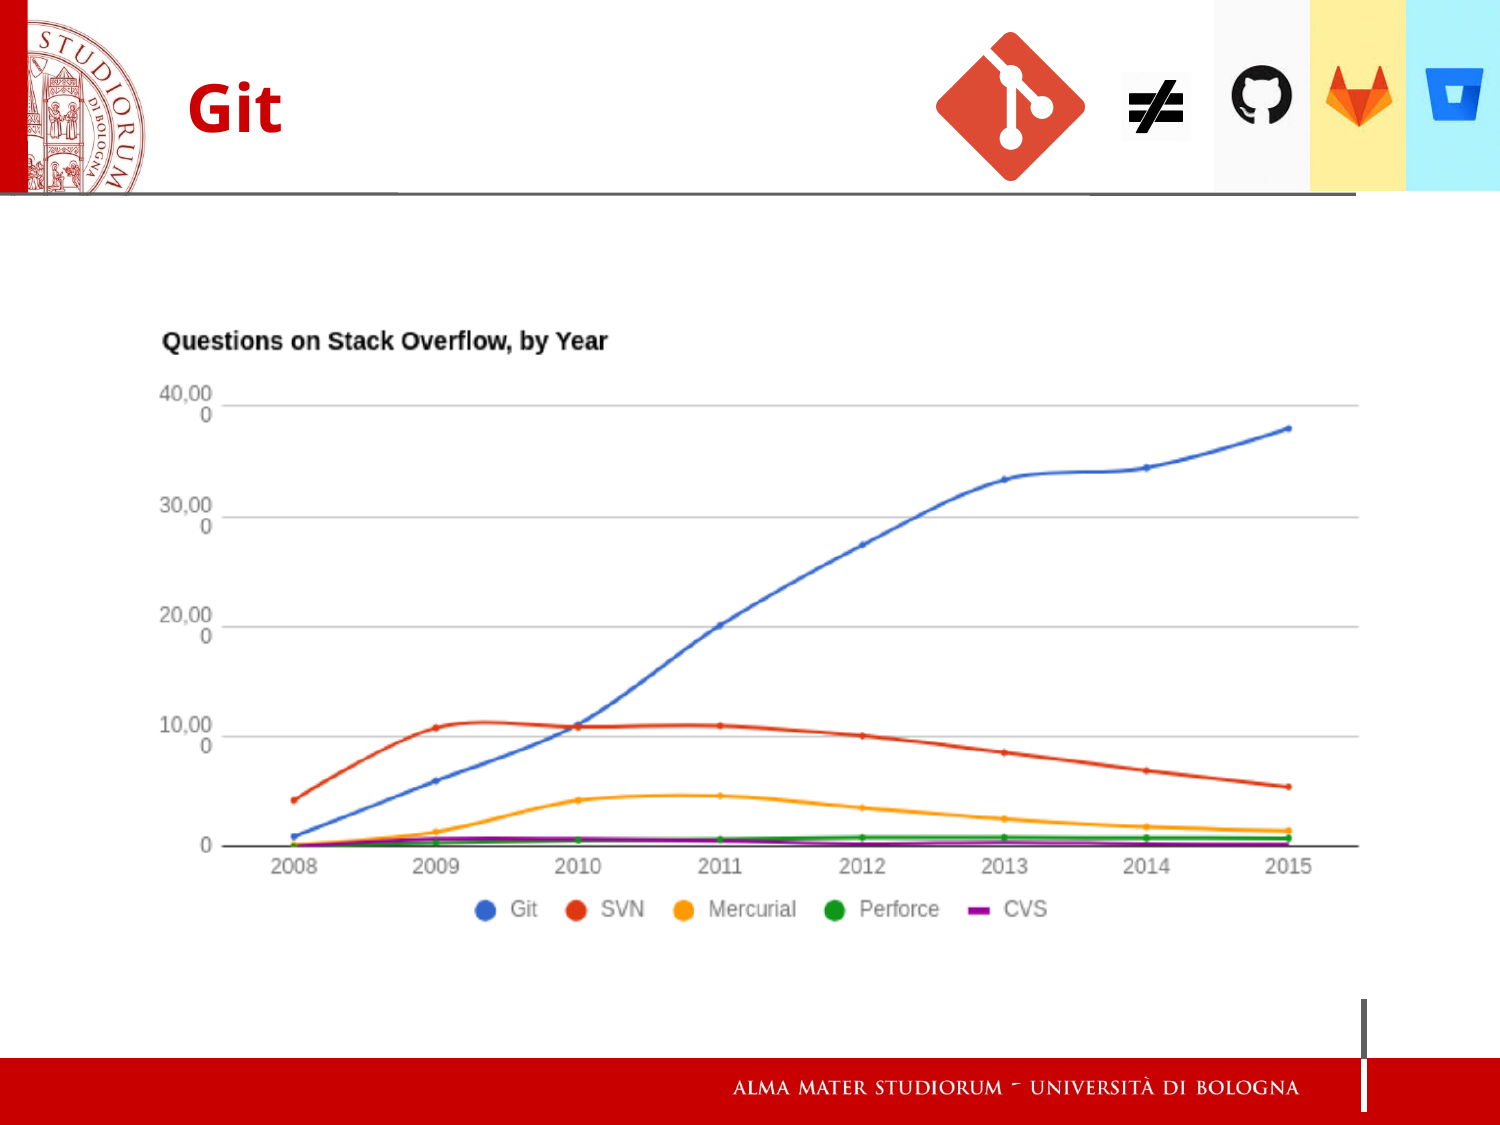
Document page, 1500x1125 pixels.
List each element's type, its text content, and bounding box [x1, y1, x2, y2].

title Git [171, 63, 931, 149]
picture [28, 16, 151, 192]
title Git [1090, 63, 1209, 149]
picture [936, 31, 1085, 181]
picture [0, 1058, 1500, 1125]
picture [1120, 71, 1192, 142]
picture [1214, 0, 1500, 191]
picture [113, 257, 1367, 950]
